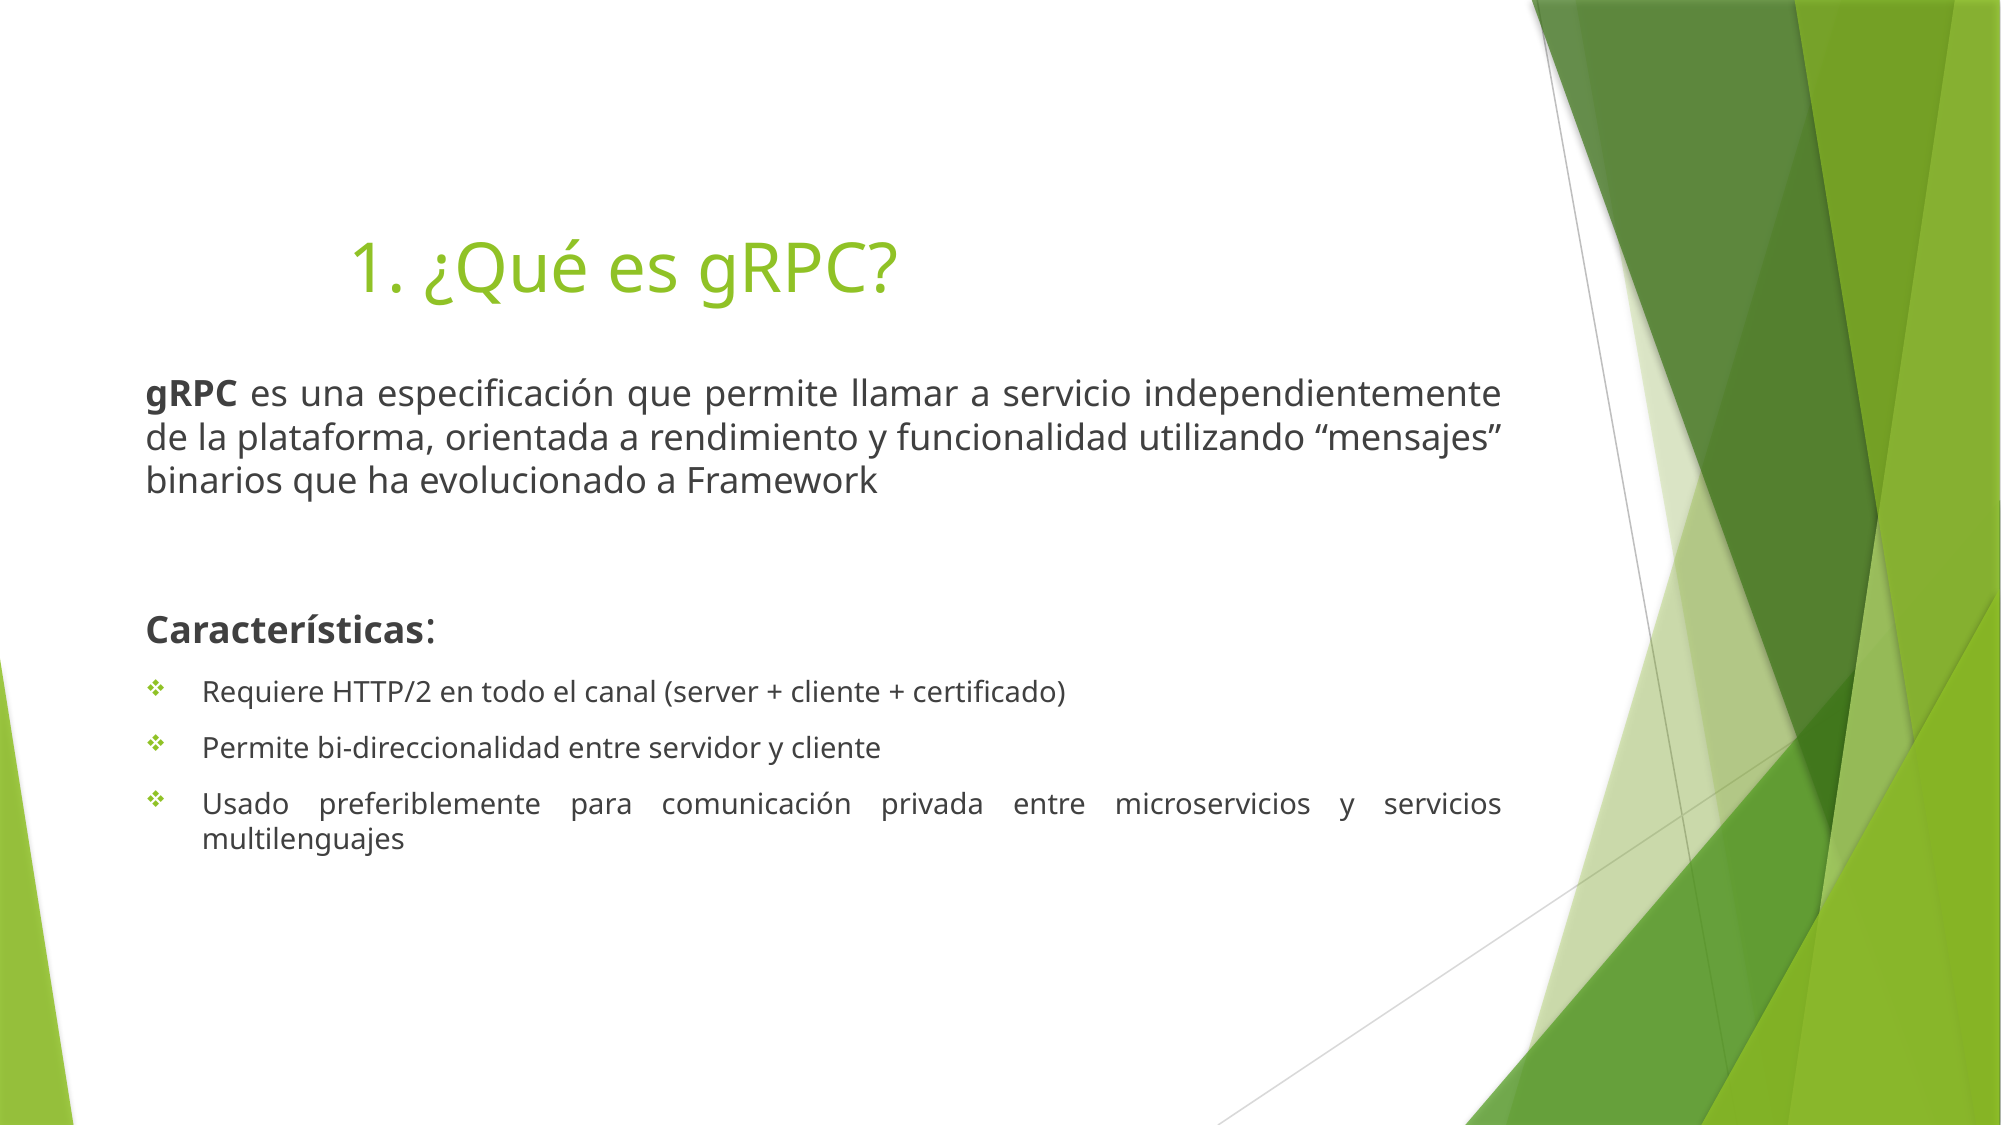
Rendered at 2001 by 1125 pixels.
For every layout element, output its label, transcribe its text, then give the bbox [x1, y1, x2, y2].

title 1. ¿Qué es gRPC? [333, 215, 1391, 314]
text_box gRPC es una especificación que permite llamar a servicio independientemente de la plataforma, orientada a rendimiento y funcionalidad utilizando “mensajes” binarios que ha evolucionado a Framework [130, 362, 1518, 543]
text_box Características: Requiere HTTP/2 en todo el canal (server + cliente + certificado) Permite bi-direccionalidad entre servidor y cliente Usado preferiblemente para comunicación privada entre microservicios y servicios multilenguajes [130, 592, 1518, 883]
